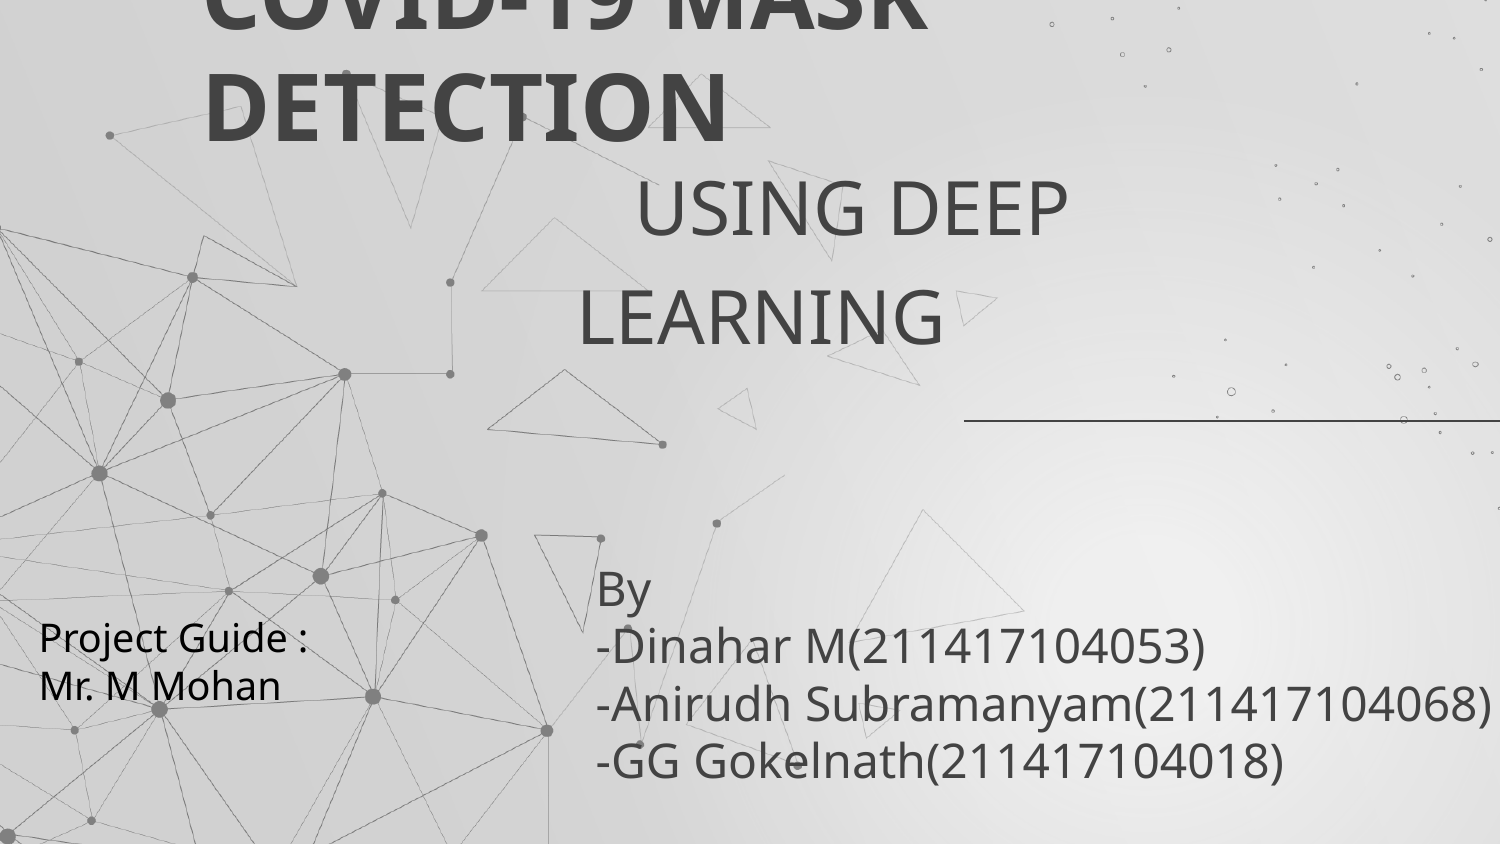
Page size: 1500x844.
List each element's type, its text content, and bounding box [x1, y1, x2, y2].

title COVID-19 MASK DETECTION USING DEEP LEARNING [186, 85, 1451, 378]
picture [0, 0, 1500, 844]
text_box Project Guide : Mr. M Mohan [23, 598, 841, 724]
subtitle By -Dinahar M(211417104053) -Anirudh Subramanyam(211417104068) -GG Gokelnath(211417104018) [580, 493, 1500, 804]
